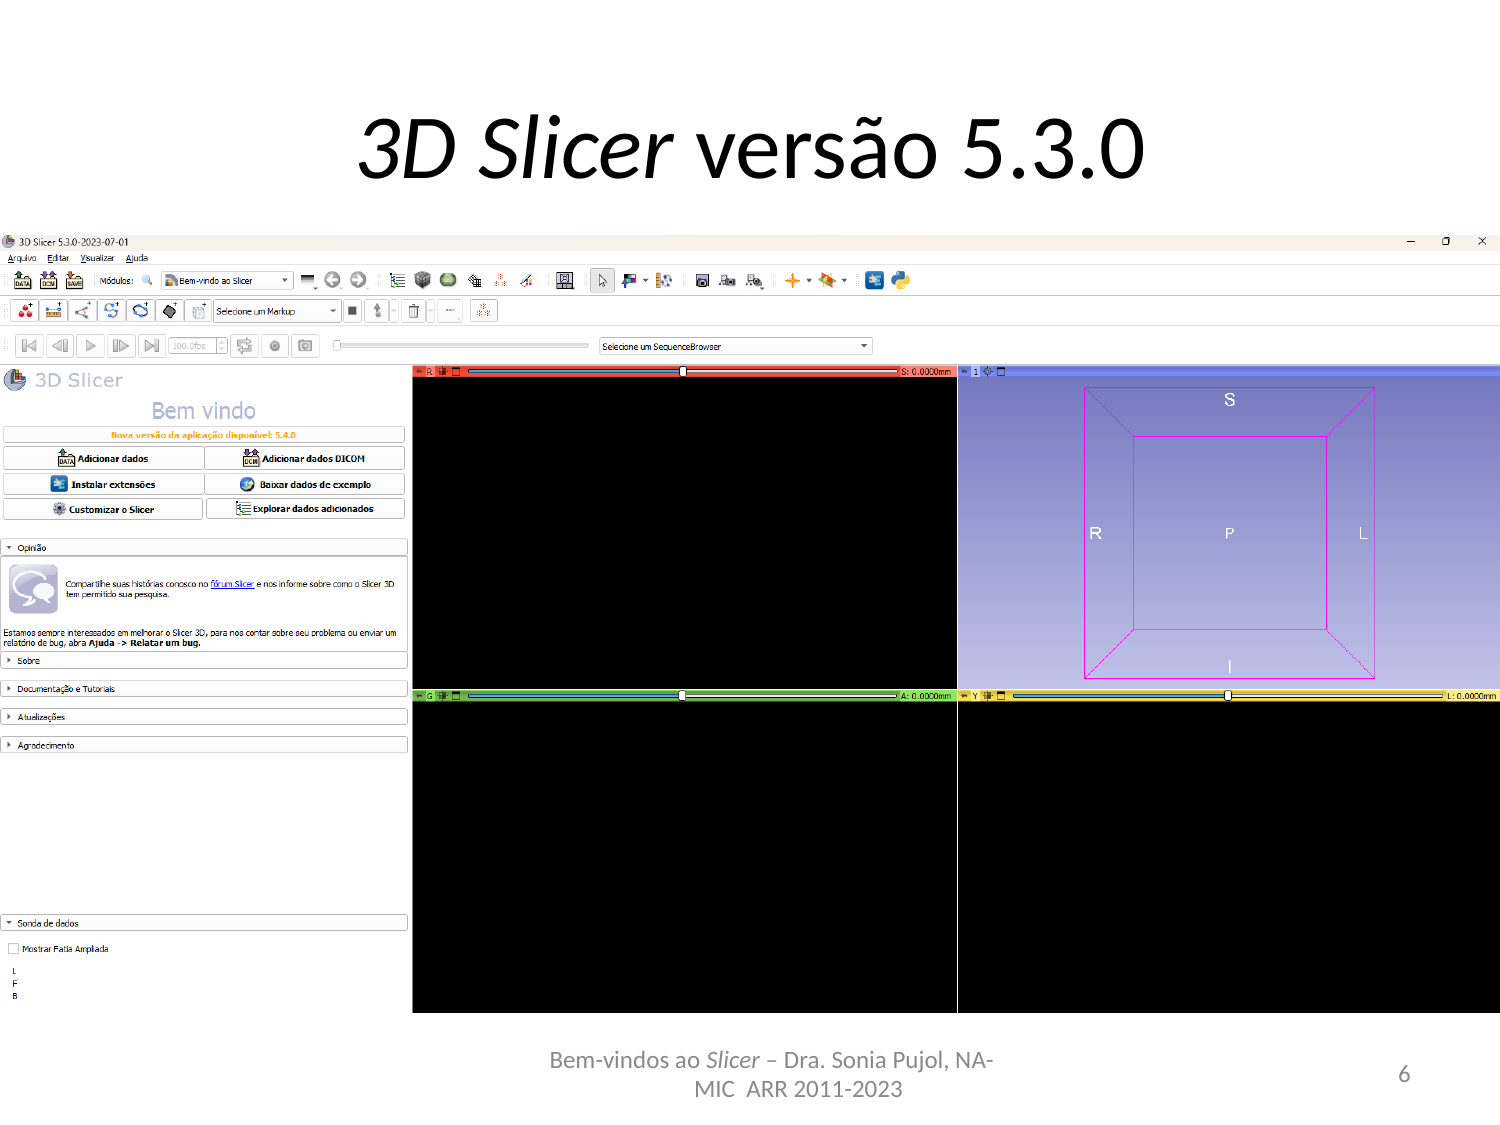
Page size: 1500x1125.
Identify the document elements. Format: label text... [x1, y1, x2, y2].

picture [0, 235, 1500, 1013]
text_box Bem-vindos ao Slicer – Dra. Sonia Pujol, NA-MIC ARR 2011-2023 [547, 1041, 997, 1103]
text_box 6 [1391, 1056, 1418, 1088]
title 3D Slicer versão 5.3.0 [351, 84, 1194, 233]
